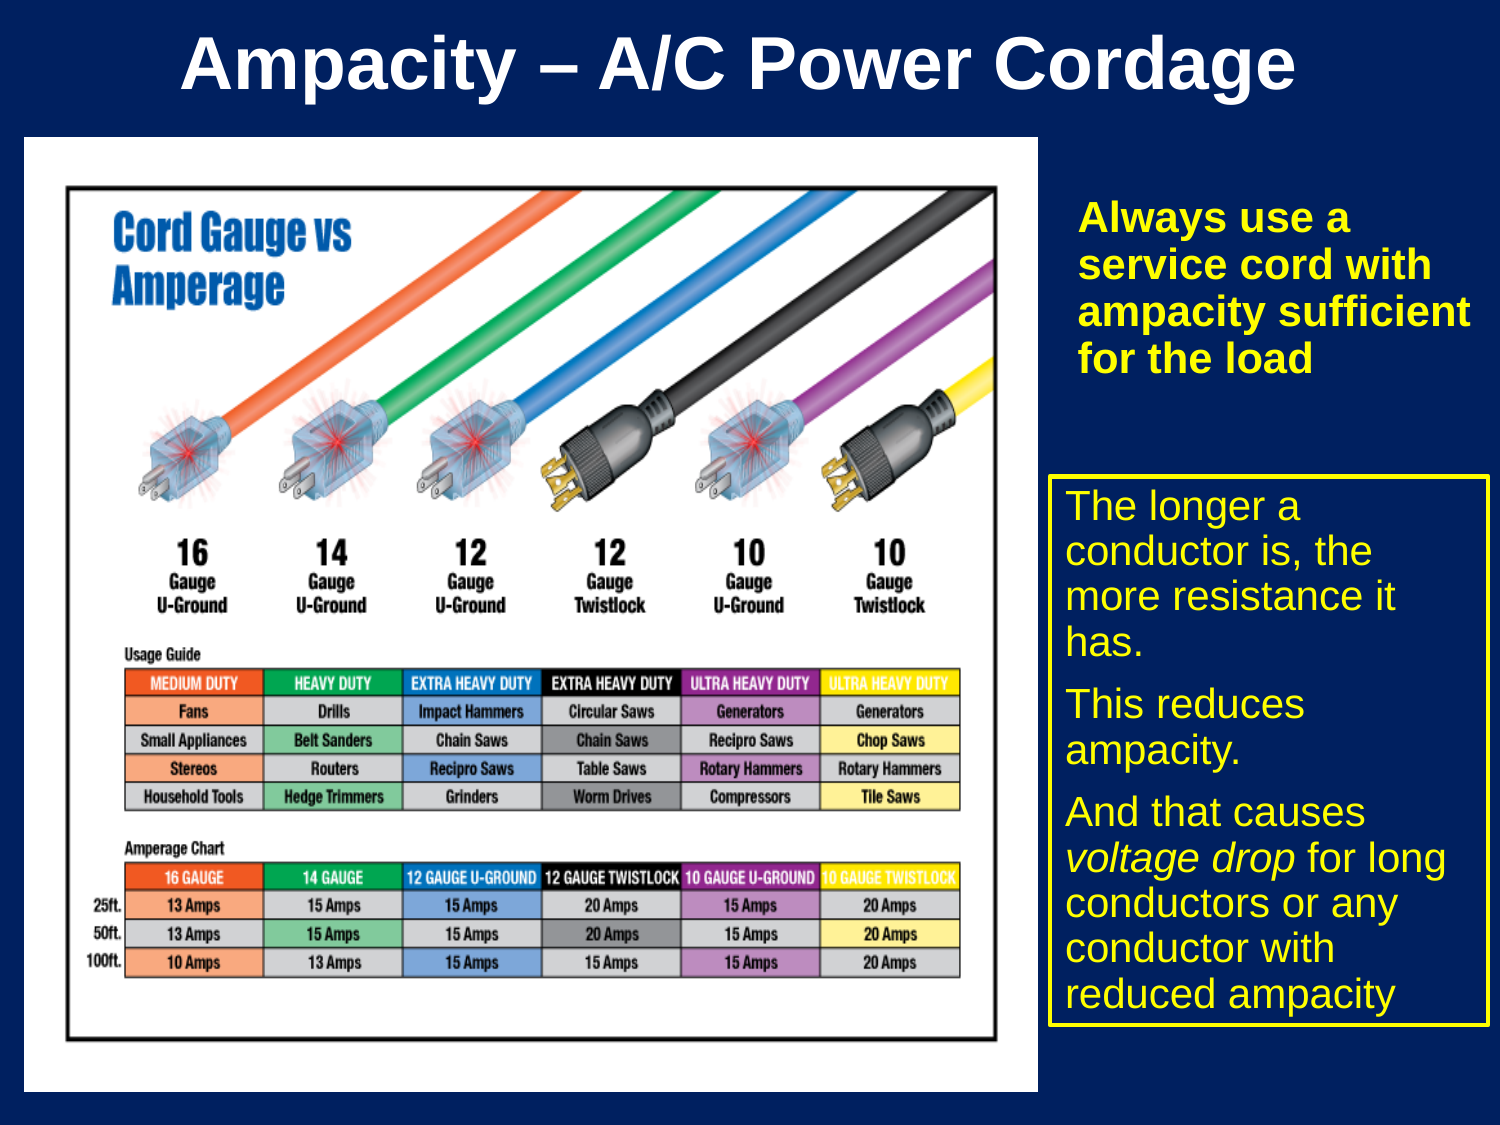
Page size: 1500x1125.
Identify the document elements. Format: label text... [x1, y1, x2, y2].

title Ampacity – A/C Power Cordage [22, 24, 1456, 113]
text_box The longer a conductor is, the more resistance it has. This reduces ampacity. And that causes voltage drop for long conductors or any conductor with reduced ampacity [1049, 476, 1489, 1025]
text_box Always use a service cord with ampacity sufficient for the load [1062, 187, 1488, 425]
picture [24, 137, 1038, 1092]
